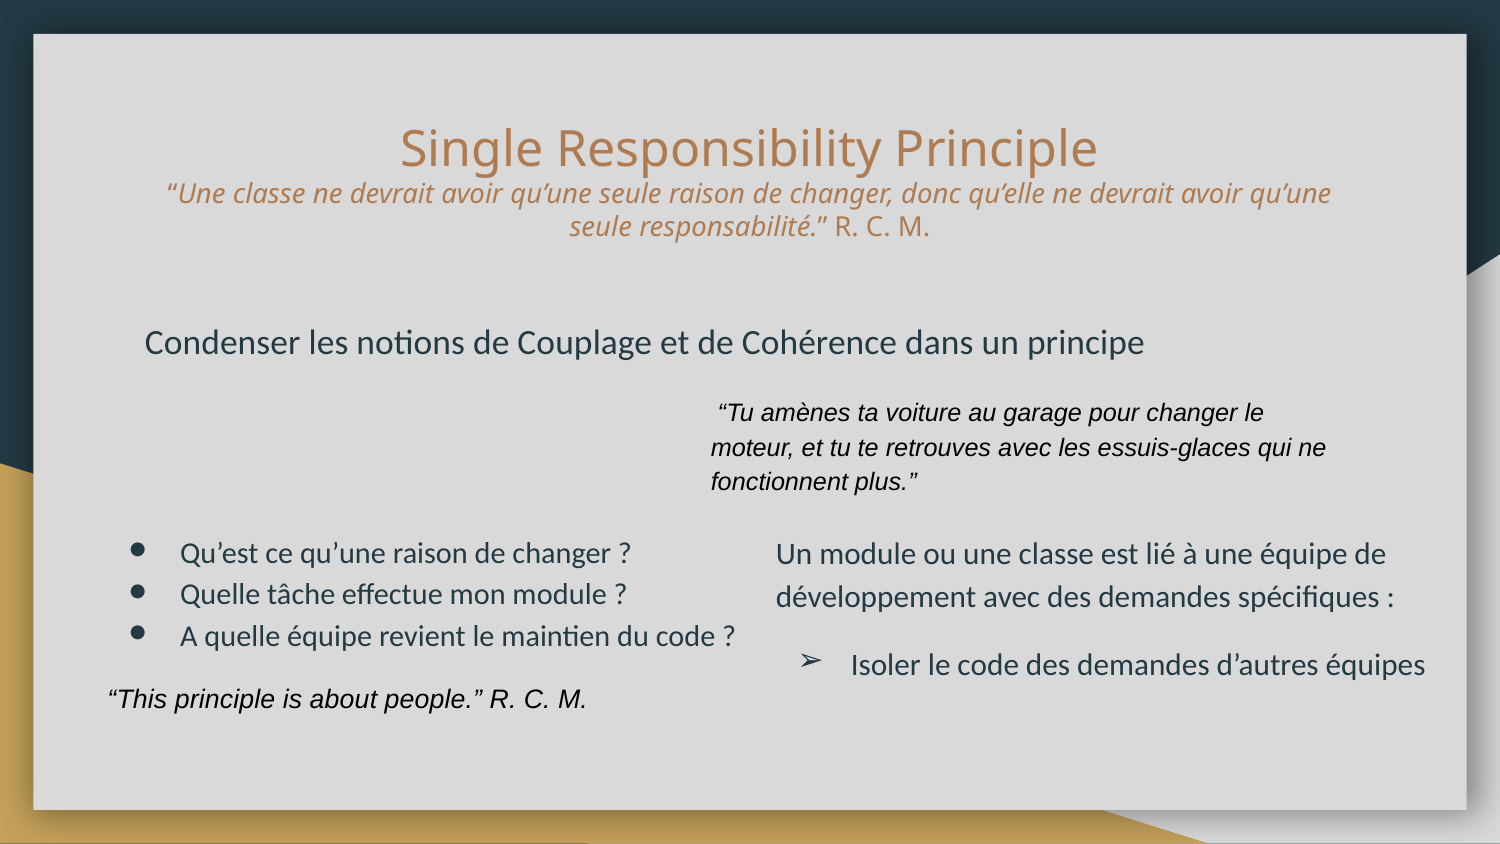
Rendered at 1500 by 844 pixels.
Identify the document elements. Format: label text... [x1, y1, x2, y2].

list Qu’est ce qu’une raison de changer ? Quelle tâche effectue mon module ? A quelle équipe revient le maintien du code ? “This principle is about people.” R. C. M. [92, 512, 832, 730]
list “Tu amènes ta voiture au garage pour changer le moteur, et tu te retrouves avec les essuis-glaces qui ne fonctionnent plus.” [695, 376, 1366, 513]
list Condenser les notions de Couplage et de Cohérence dans un principe [130, 297, 1226, 398]
text_box Un module ou une classe est lié à une équipe de développement avec des demandes spécifiques : Isoler le code des demandes d’autres équipes [760, 512, 1443, 697]
title Single Responsibility Principle “Une classe ne devrait avoir qu’une seule raison de changer, donc qu’elle ne devrait avoir qu’une seule responsabilité.” R. C. M. [134, 101, 1366, 258]
